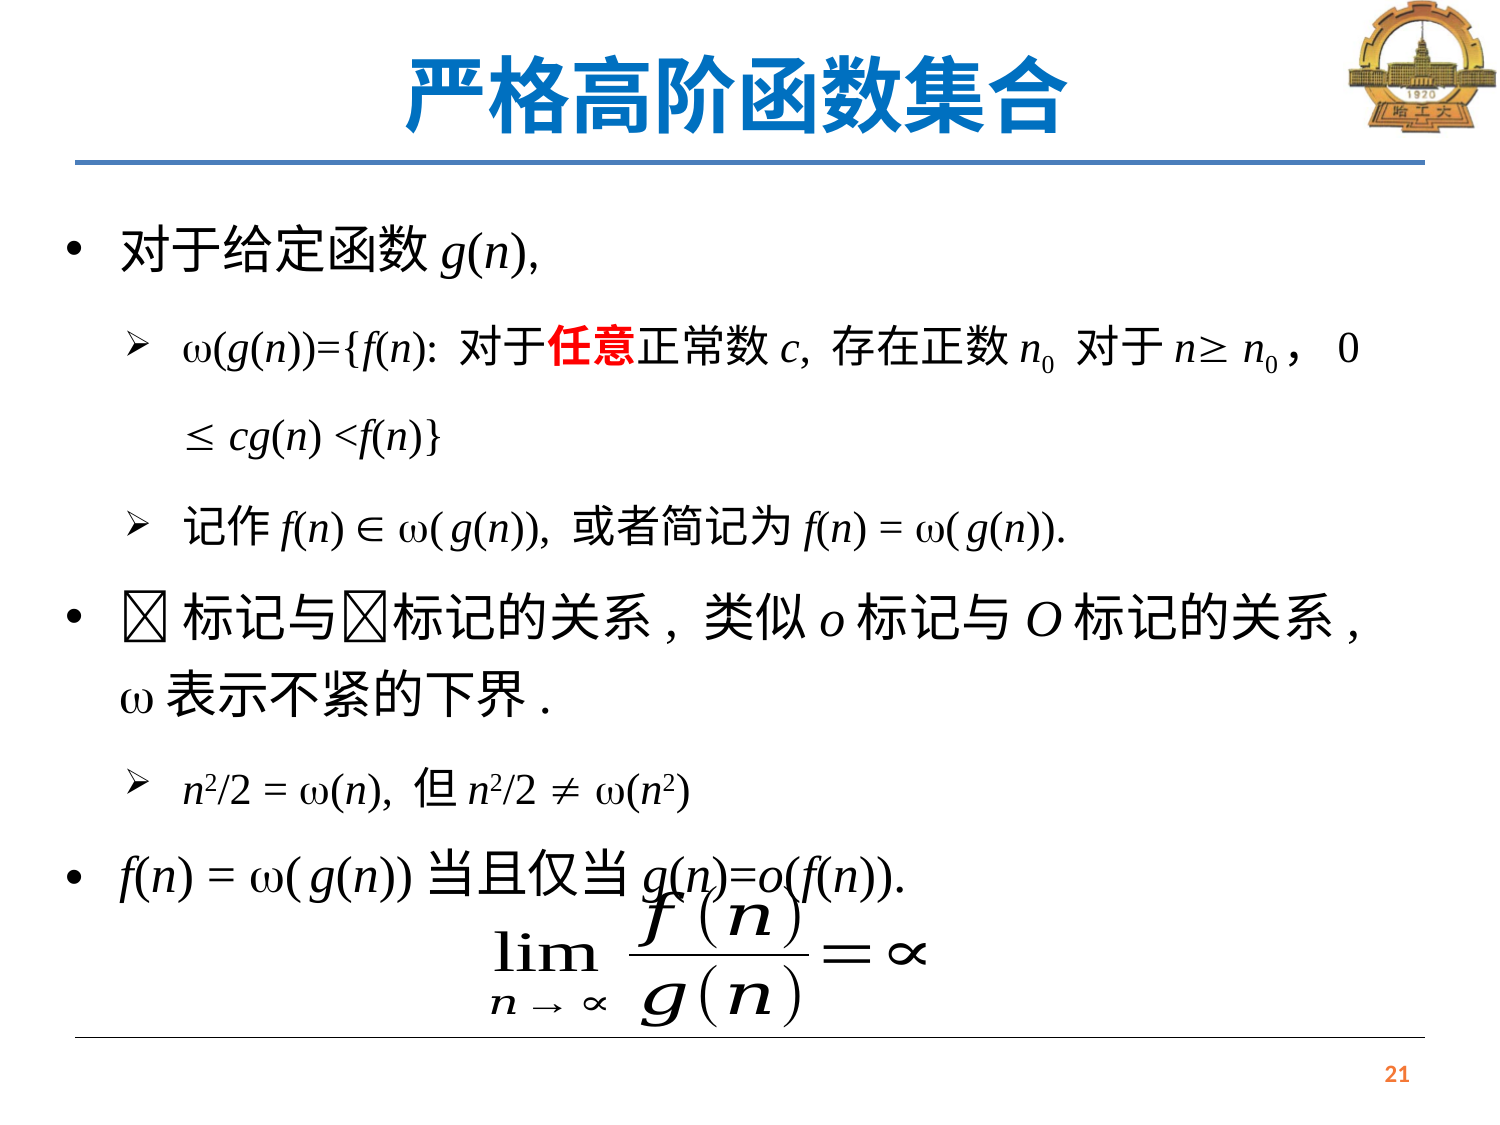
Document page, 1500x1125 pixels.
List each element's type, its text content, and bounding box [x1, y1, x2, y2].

picture [1340, 0, 1500, 138]
title 严格高阶函数集合 [62, 7, 1413, 178]
slide_number 21 [1074, 1042, 1425, 1103]
list 对于给定函数g(n), (g(n))={f(n): 对于任意正常数c, 存在正数n0 对于n n0，0  cg(n) <f(n)} 记作f(n)  ( g(n)), 或者简记为f(n) = ( g(n)). 标记与标记的关系, 类似o标记与O标记的关系, 表示不紧的下界. n2/2 = (n), 但n2/2  (n2) f(n) = ( g(n))当且仅当g(n)=o(f(n)). [50, 193, 1375, 1016]
